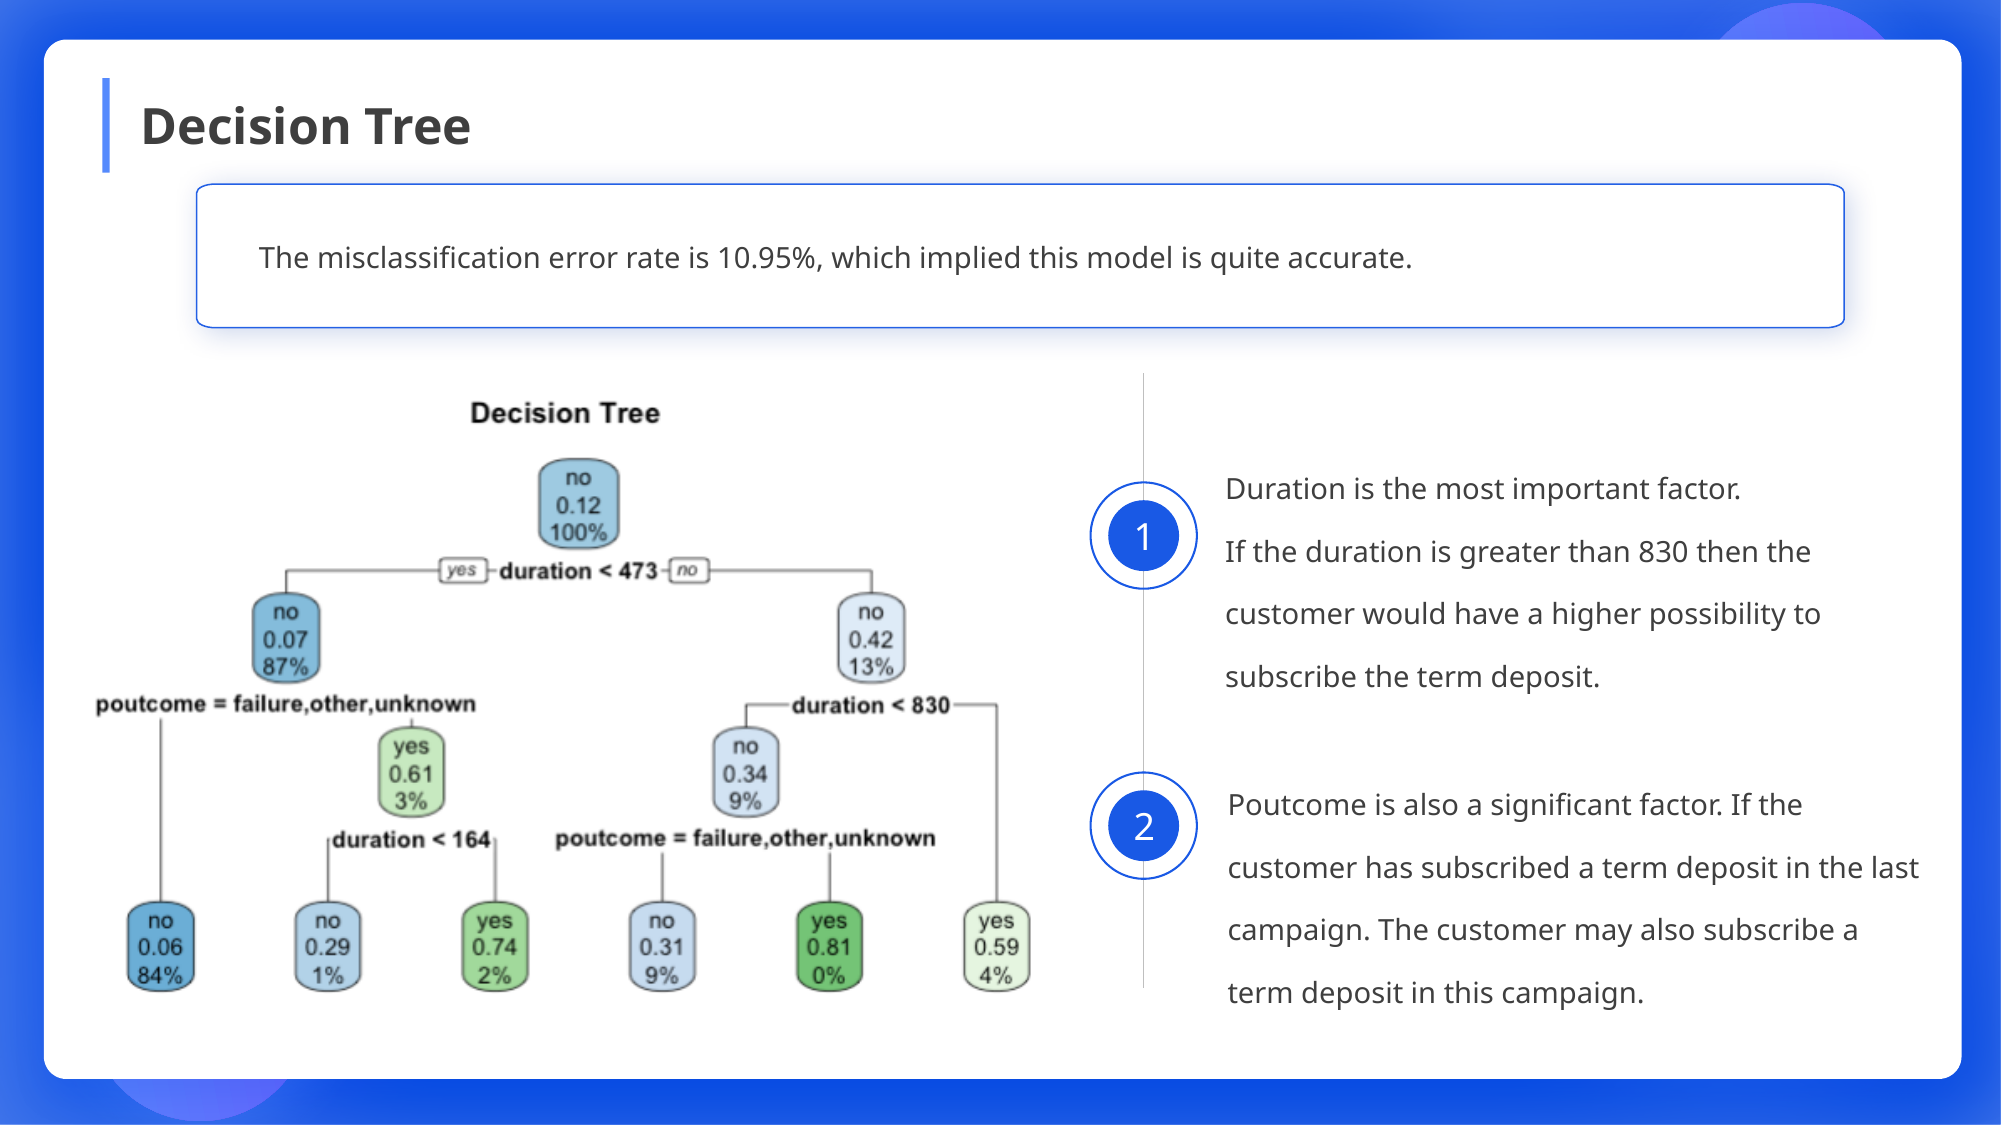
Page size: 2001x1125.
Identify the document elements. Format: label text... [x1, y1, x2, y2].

text_box Duration is the most important factor. If the duration is greater than 830 then the customer would have a higher possibility to subscribe the term deposit. [1210, 435, 1946, 655]
picture [66, 392, 1056, 1020]
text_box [196, 183, 1843, 328]
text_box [1073, 755, 1215, 897]
text_box Poutcome is also a significant factor. If the customer has subscribed a term deposit in the last campaign. The customer may also subscribe a term deposit in this campaign. [1212, 751, 1948, 971]
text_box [1073, 465, 1215, 607]
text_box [102, 77, 552, 173]
